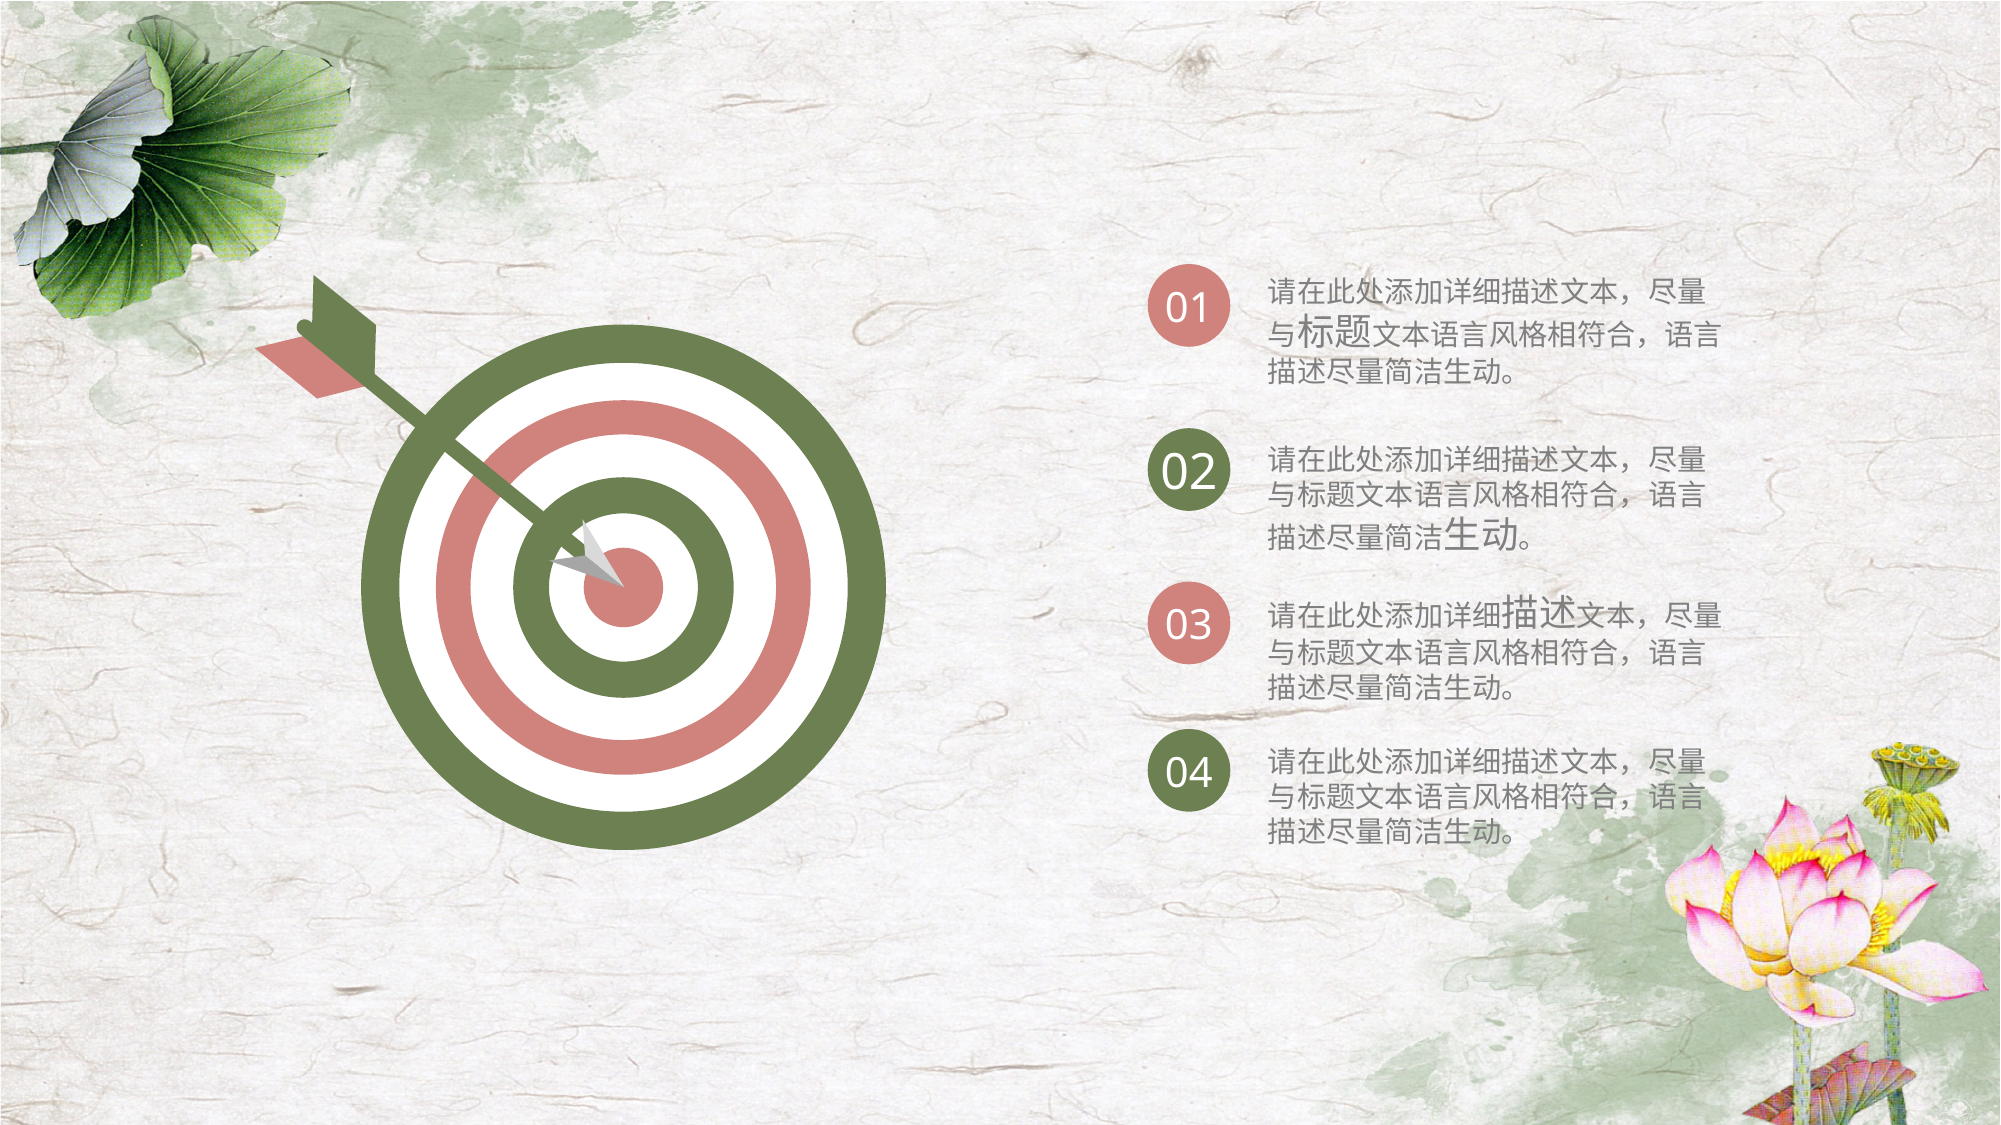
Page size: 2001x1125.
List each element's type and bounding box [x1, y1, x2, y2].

text_box [1147, 428, 1746, 571]
text_box [254, 274, 625, 588]
text_box [1147, 264, 1746, 397]
picture [0, 0, 2001, 1125]
text_box [1147, 728, 1746, 858]
text_box [1147, 581, 1746, 713]
text_box [361, 324, 886, 850]
